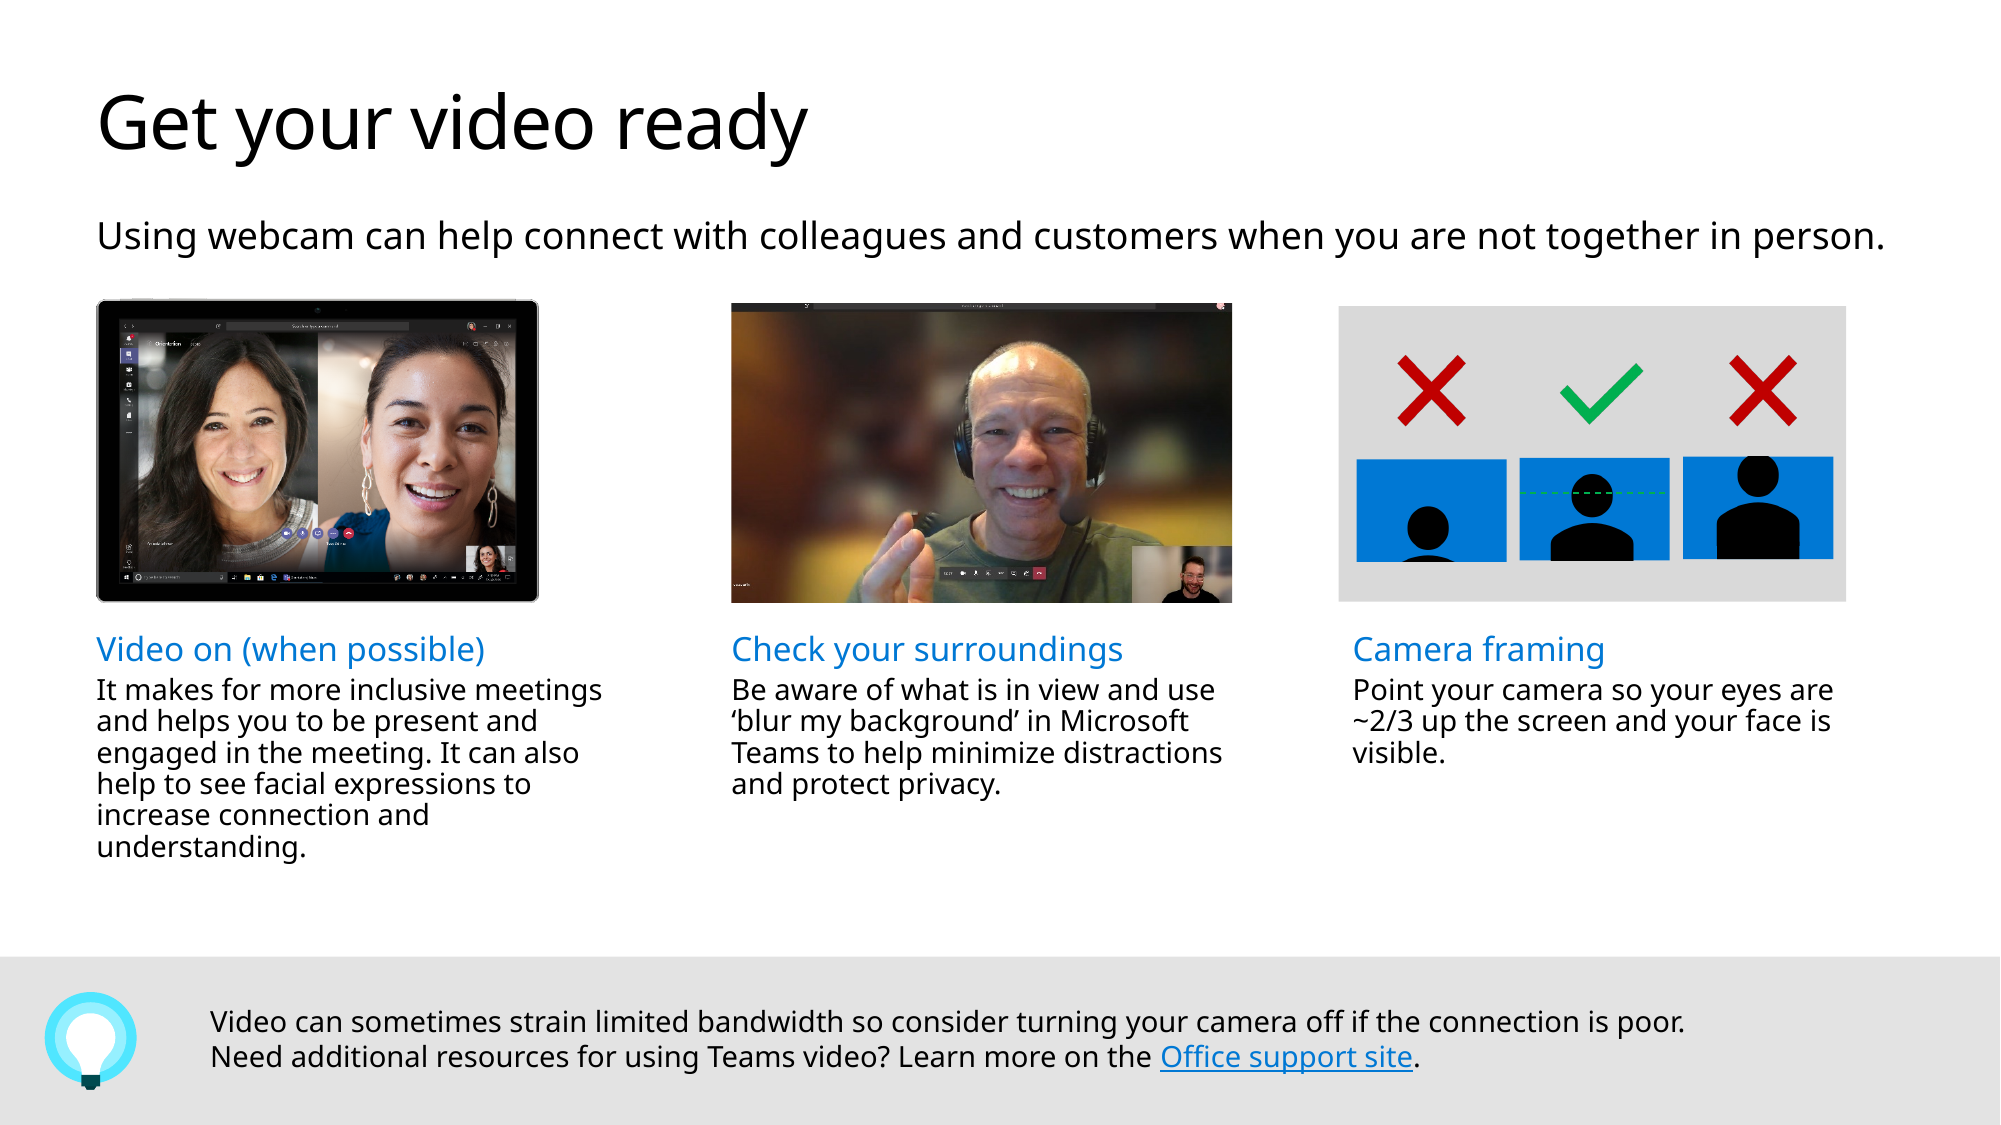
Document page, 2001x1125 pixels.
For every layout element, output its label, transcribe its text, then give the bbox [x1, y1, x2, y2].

text_box Video on (when possible) It makes for more inclusive meetings and helps you to be present and engaged in the meeting. It can also help to see facial expressions to increase connection and understanding. [96, 632, 623, 864]
text_box Check your surroundings Be aware of what is in view and use ‘blur my background’ in Microsoft Teams to help minimize distractions and protect privacy. [731, 632, 1283, 801]
picture [96, 298, 540, 603]
text_box [0, 956, 2000, 1125]
title Get your video ready [96, 75, 1904, 166]
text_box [44, 991, 137, 1090]
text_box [1338, 305, 1847, 602]
text_box Camera framing Point your camera so your eyes are ~2/3 up the screen and your face is visible. [1352, 632, 1878, 770]
picture [731, 298, 1233, 603]
text_box Using webcam can help connect with colleagues and customers when you are not together in person. [96, 211, 1904, 257]
text_box Video can sometimes strain limited bandwidth so consider turning your camera off if the connection is poor. Need additional resources for using Teams video? Learn more on the Office support site. [144, 1007, 1856, 1075]
